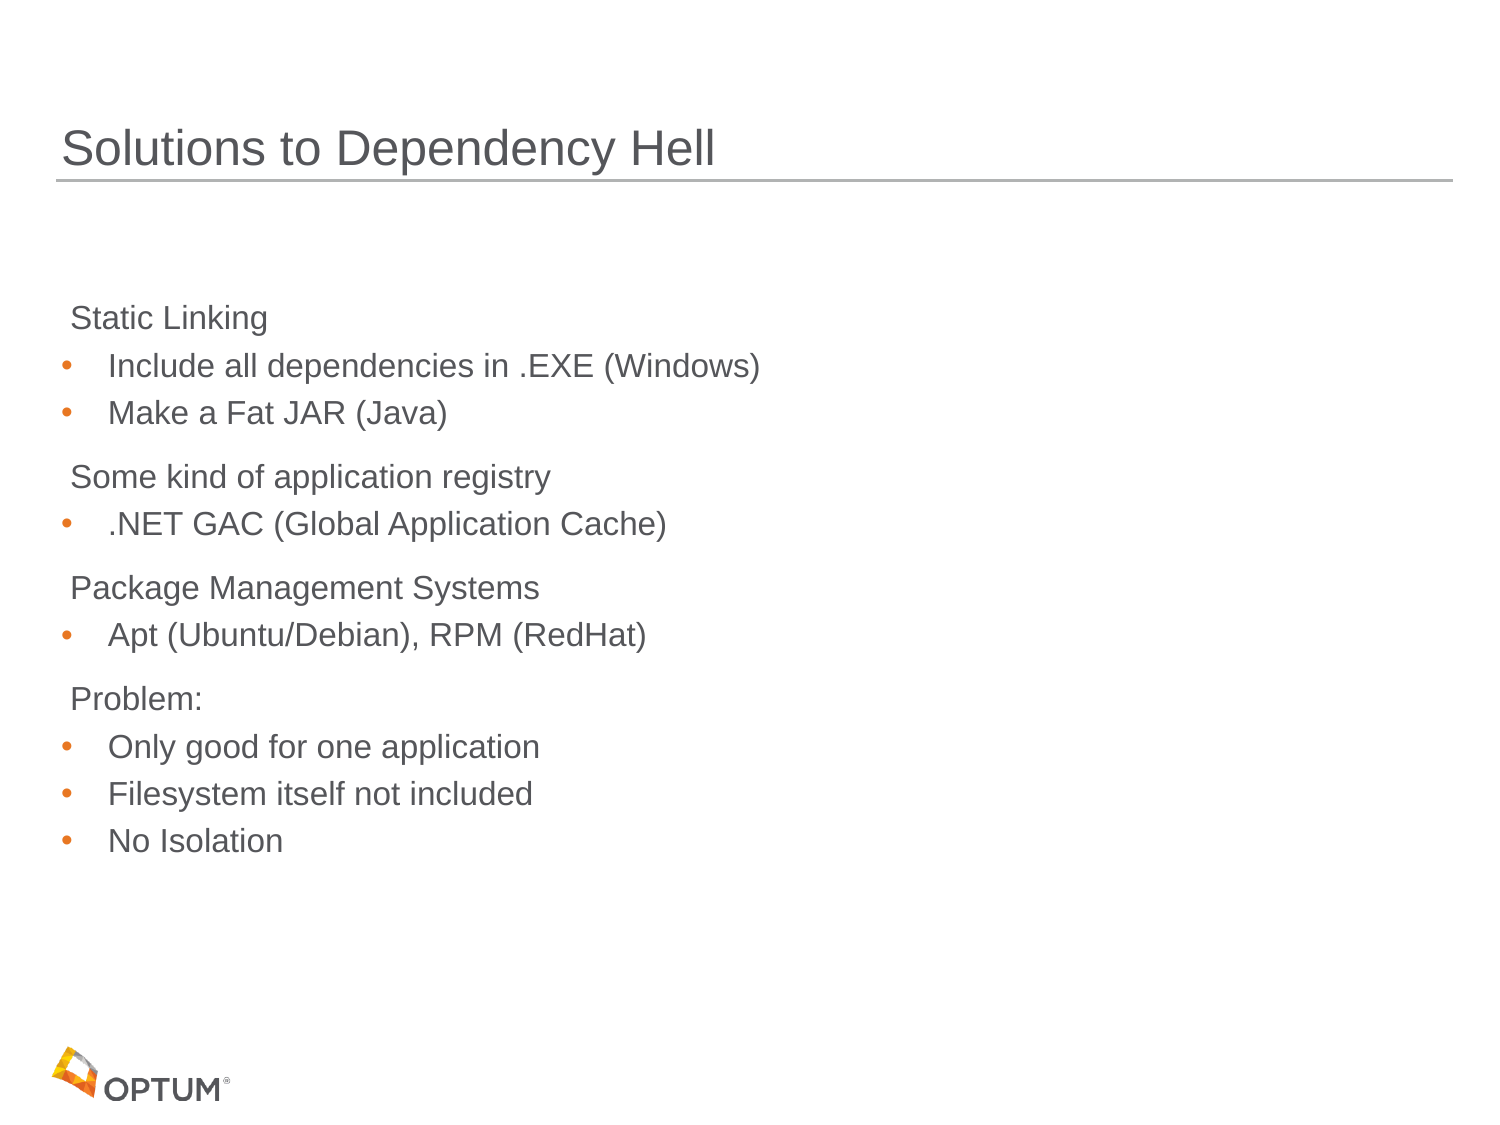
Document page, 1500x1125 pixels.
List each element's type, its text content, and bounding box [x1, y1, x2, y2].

title Solutions to Dependency Hell [60, 0, 1454, 177]
picture [50, 1044, 231, 1101]
list Static Linking Include all dependencies in .EXE (Windows) Make a Fat JAR (Java) Some kind of application registry .NET GAC (Global Application Cache) Package Management Systems Apt (Ubuntu/Debian), RPM (RedHat) Problem: Only good for one application Filesystem itself not included No Isolation [60, 299, 1454, 968]
